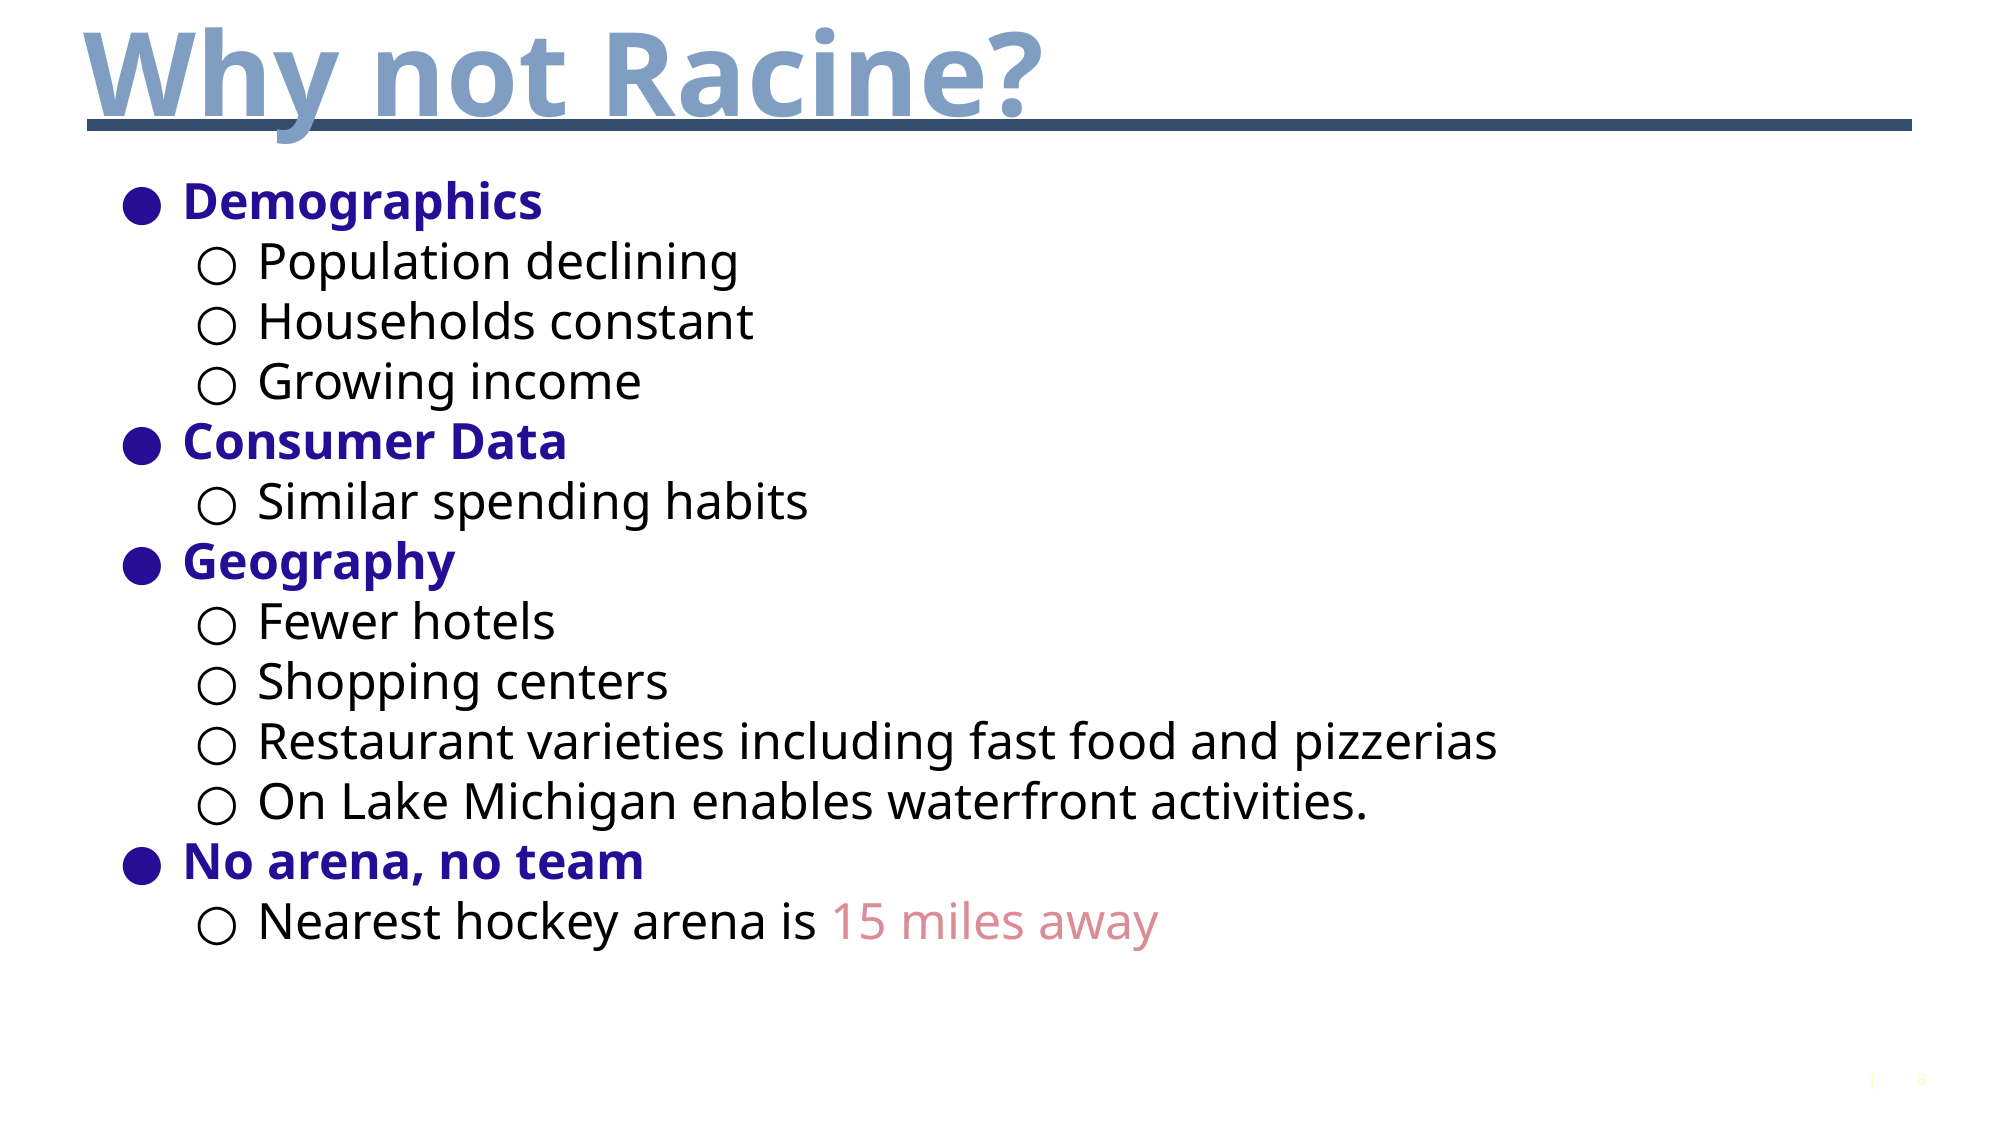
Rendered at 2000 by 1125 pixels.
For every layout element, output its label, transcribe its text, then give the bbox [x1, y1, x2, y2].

title Why not Racine? [68, 0, 1912, 163]
list Demographics Population declining Households constant Growing income Consumer Data Similar spending habits Geography Fewer hotels Shopping centers Restaurant varieties including fast food and pizzerias On Lake Michigan enables waterfront activities. No arena, no team Nearest hockey arena is 15 miles away [87, 163, 1898, 1009]
